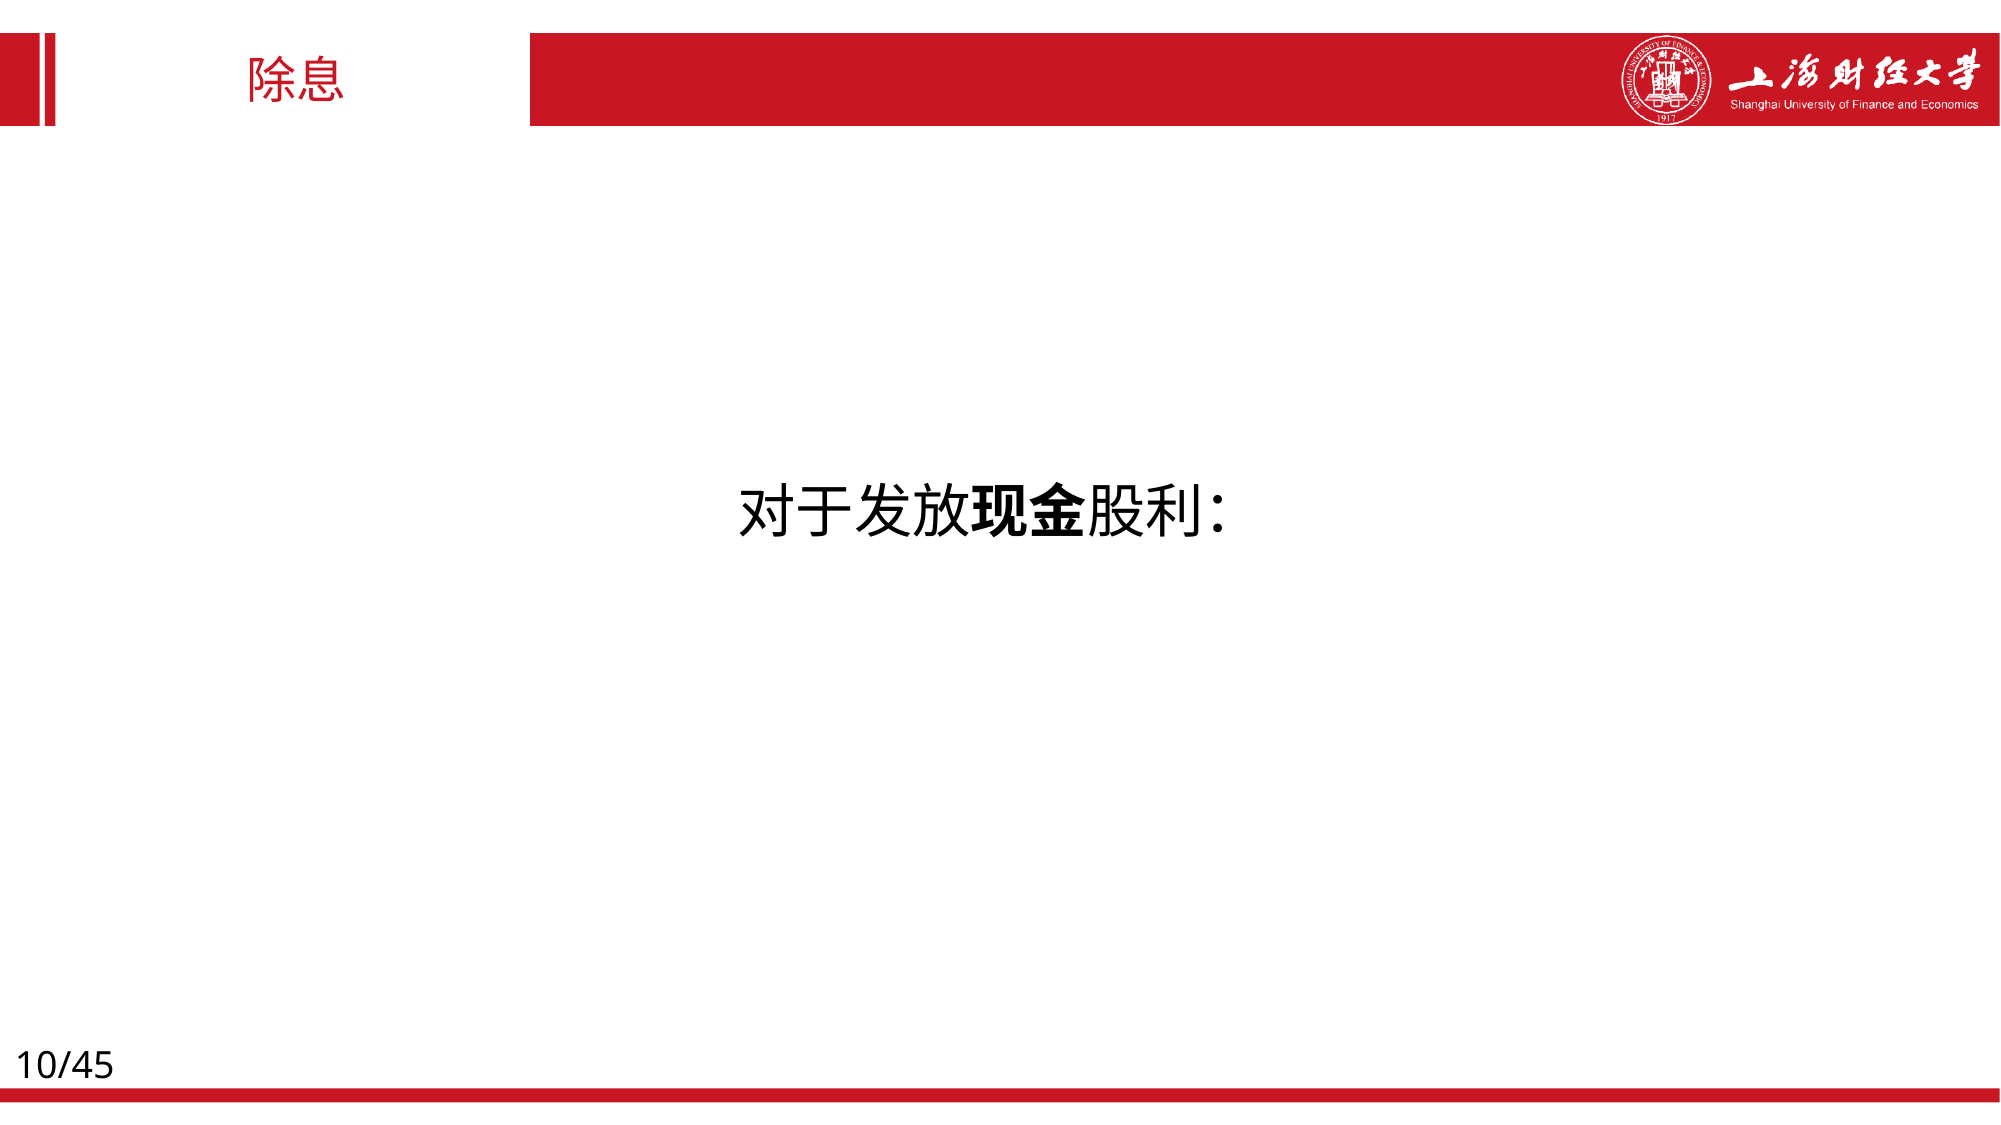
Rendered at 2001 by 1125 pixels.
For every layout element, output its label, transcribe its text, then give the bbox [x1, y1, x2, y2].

picture [1595, 0, 2000, 172]
text_box 除息 [232, 41, 362, 116]
